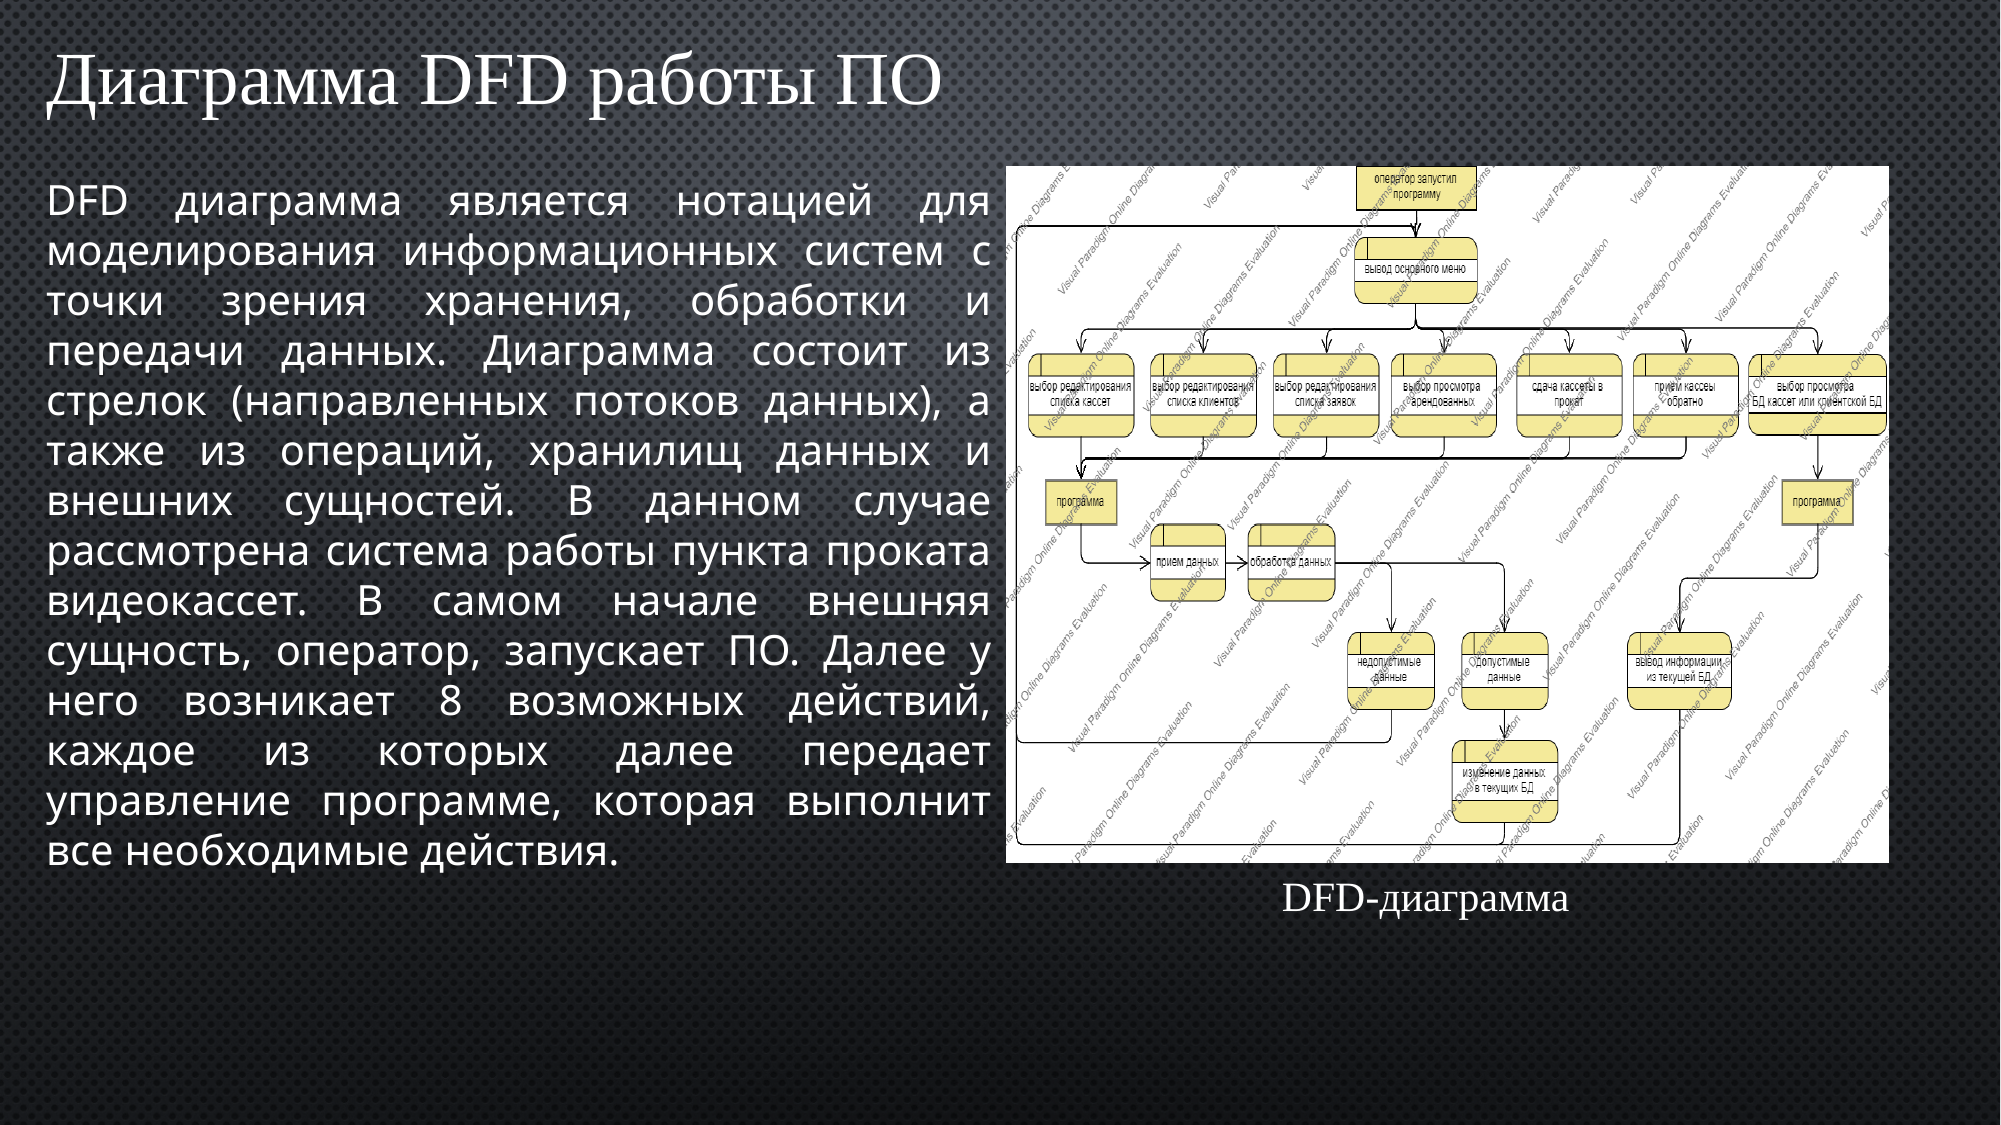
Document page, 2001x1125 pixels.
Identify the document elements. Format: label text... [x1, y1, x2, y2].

text_box DFD-диаграмма [1267, 863, 1586, 928]
text_box DFD диаграмма является нотацией для моделирования информационных систем с точки зрения хранения, обработки и передачи данных. Диаграмма состоит из стрелок (направленных потоков данных), а также из операций, хранилищ данных и внешних сущностей. В данном случае рассмотрена система работы пункта проката видеокассет. В самом начале внешняя сущность, оператор, запускает ПО. Далее у него возникает 8 возможных действий, каждое из которых далее передает управление программе, которая выполнит все необходимые действия. [31, 166, 1007, 882]
text_box Диаграмма DFD работы ПО [31, 21, 1145, 127]
picture [1005, 166, 1889, 863]
